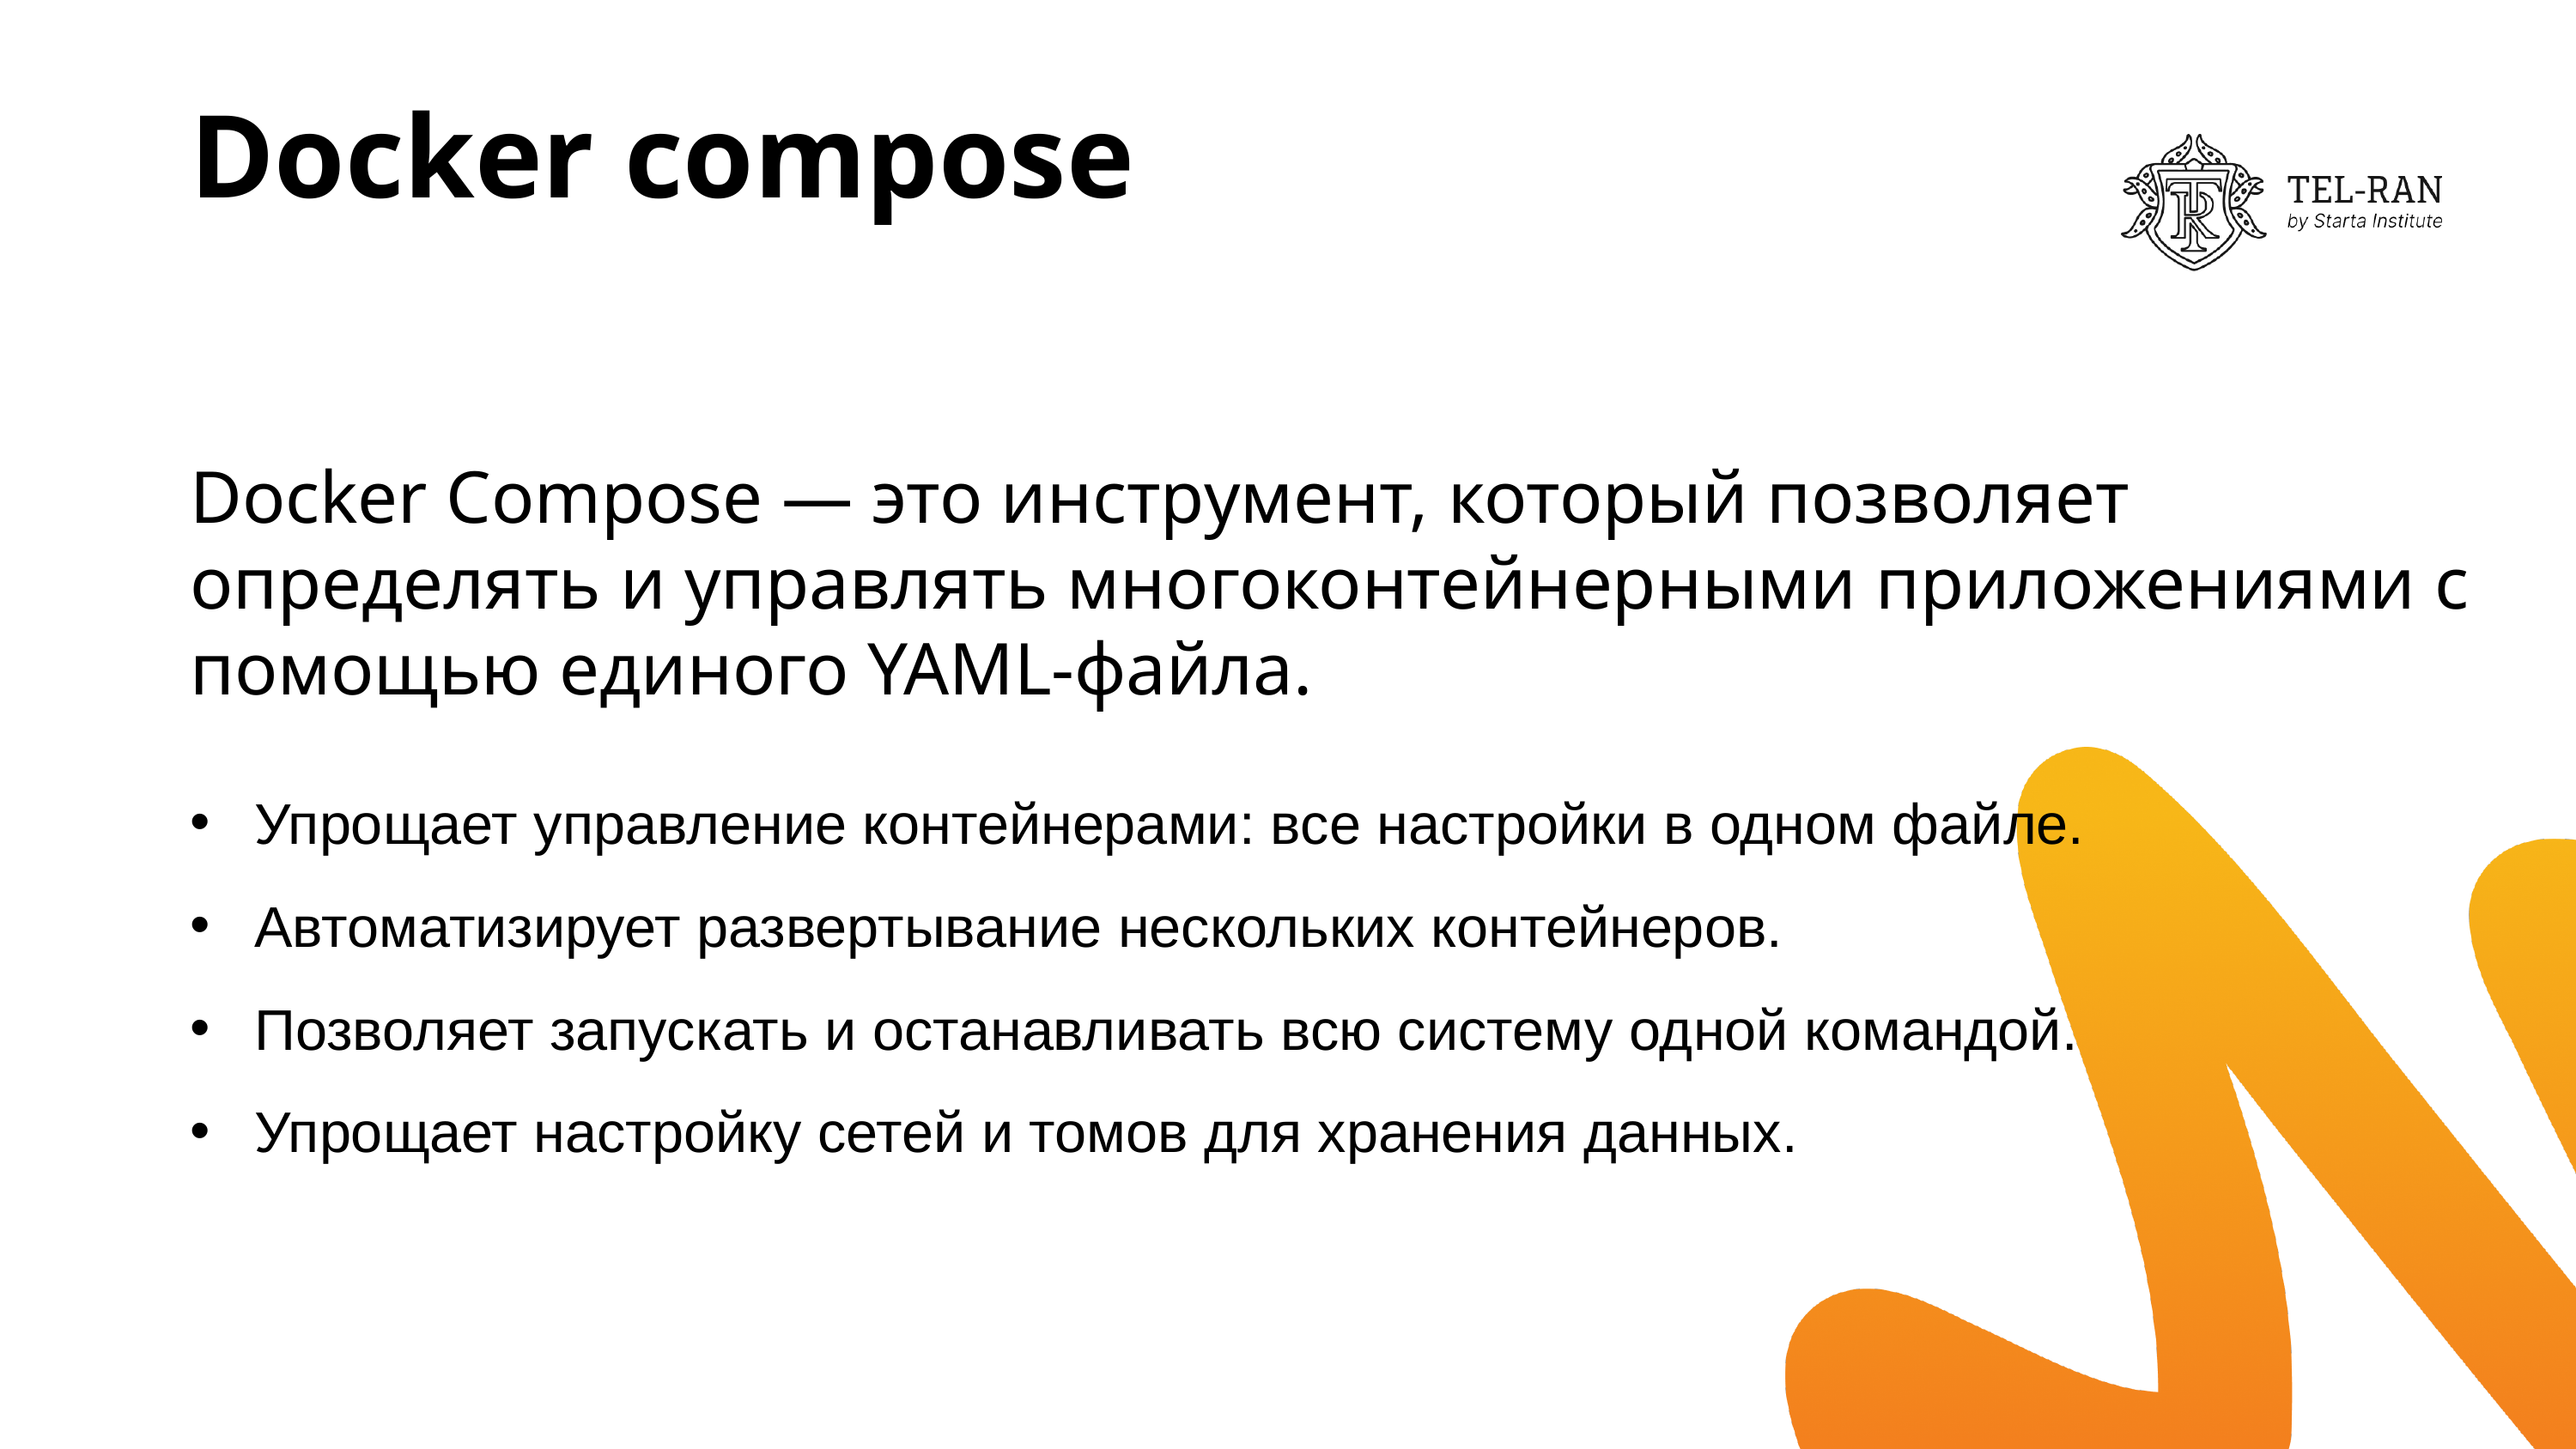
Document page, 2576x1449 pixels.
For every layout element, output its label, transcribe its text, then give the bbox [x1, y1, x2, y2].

title Docker compose [177, 76, 2107, 358]
picture [2121, 134, 2442, 271]
text_box Docker Compose — это инструмент, который позволяет определять и управлять многоконтейнерными приложениями с помощью единого YAML-файла. Упрощает управление контейнерами: все настройки в одном файле. Автоматизирует развертывание нескольких контейнеров. Позволяет запускать и останавливать всю систему одной командой. Упрощает настройку сетей и томов для хранения данных. [177, 446, 2495, 1171]
picture [1620, 747, 2576, 1449]
